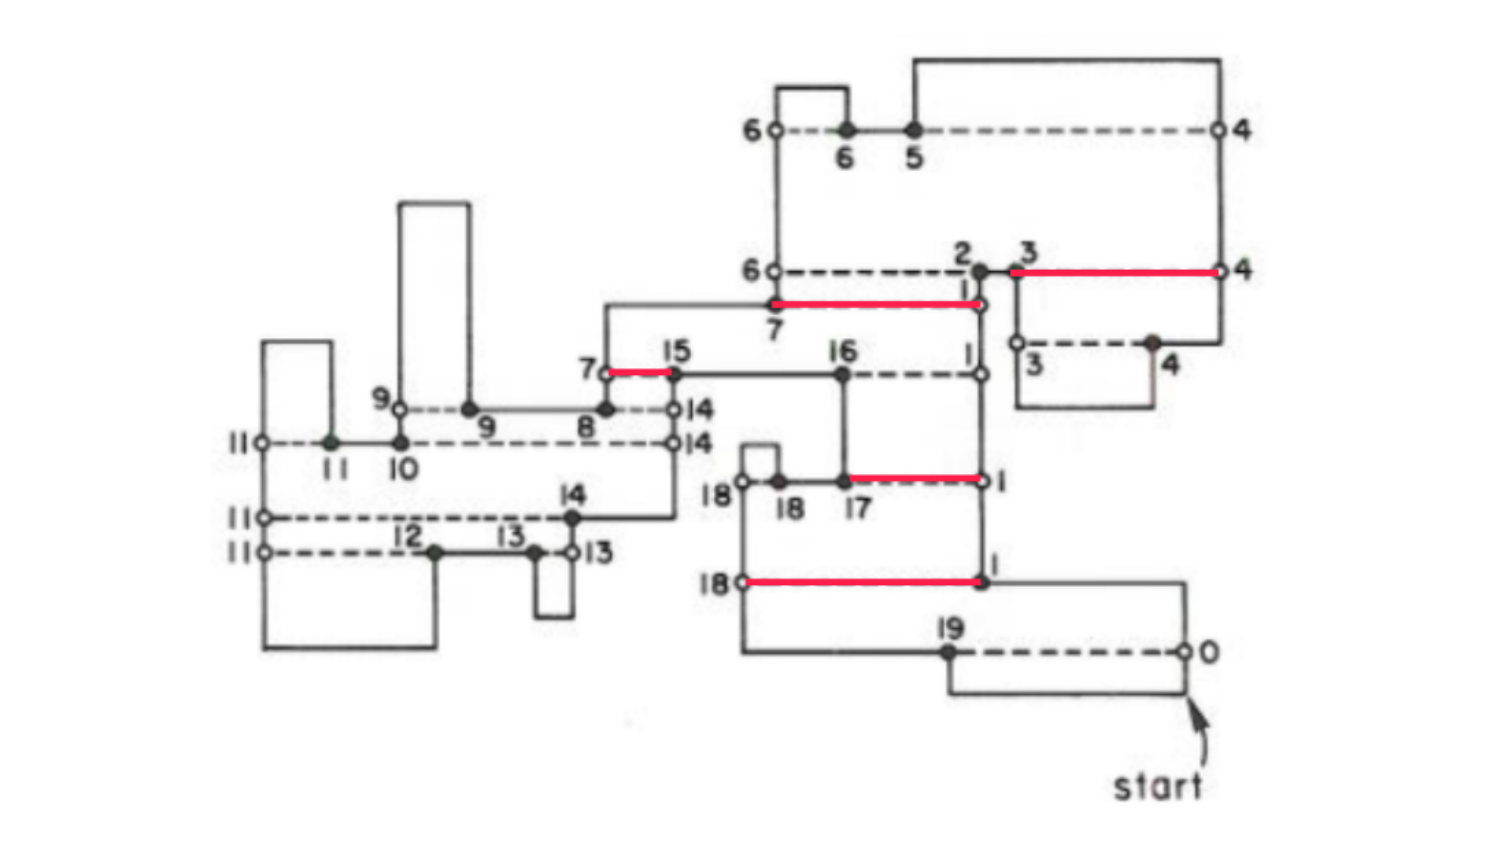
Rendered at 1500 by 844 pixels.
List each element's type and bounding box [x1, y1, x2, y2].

picture [202, 24, 1298, 819]
